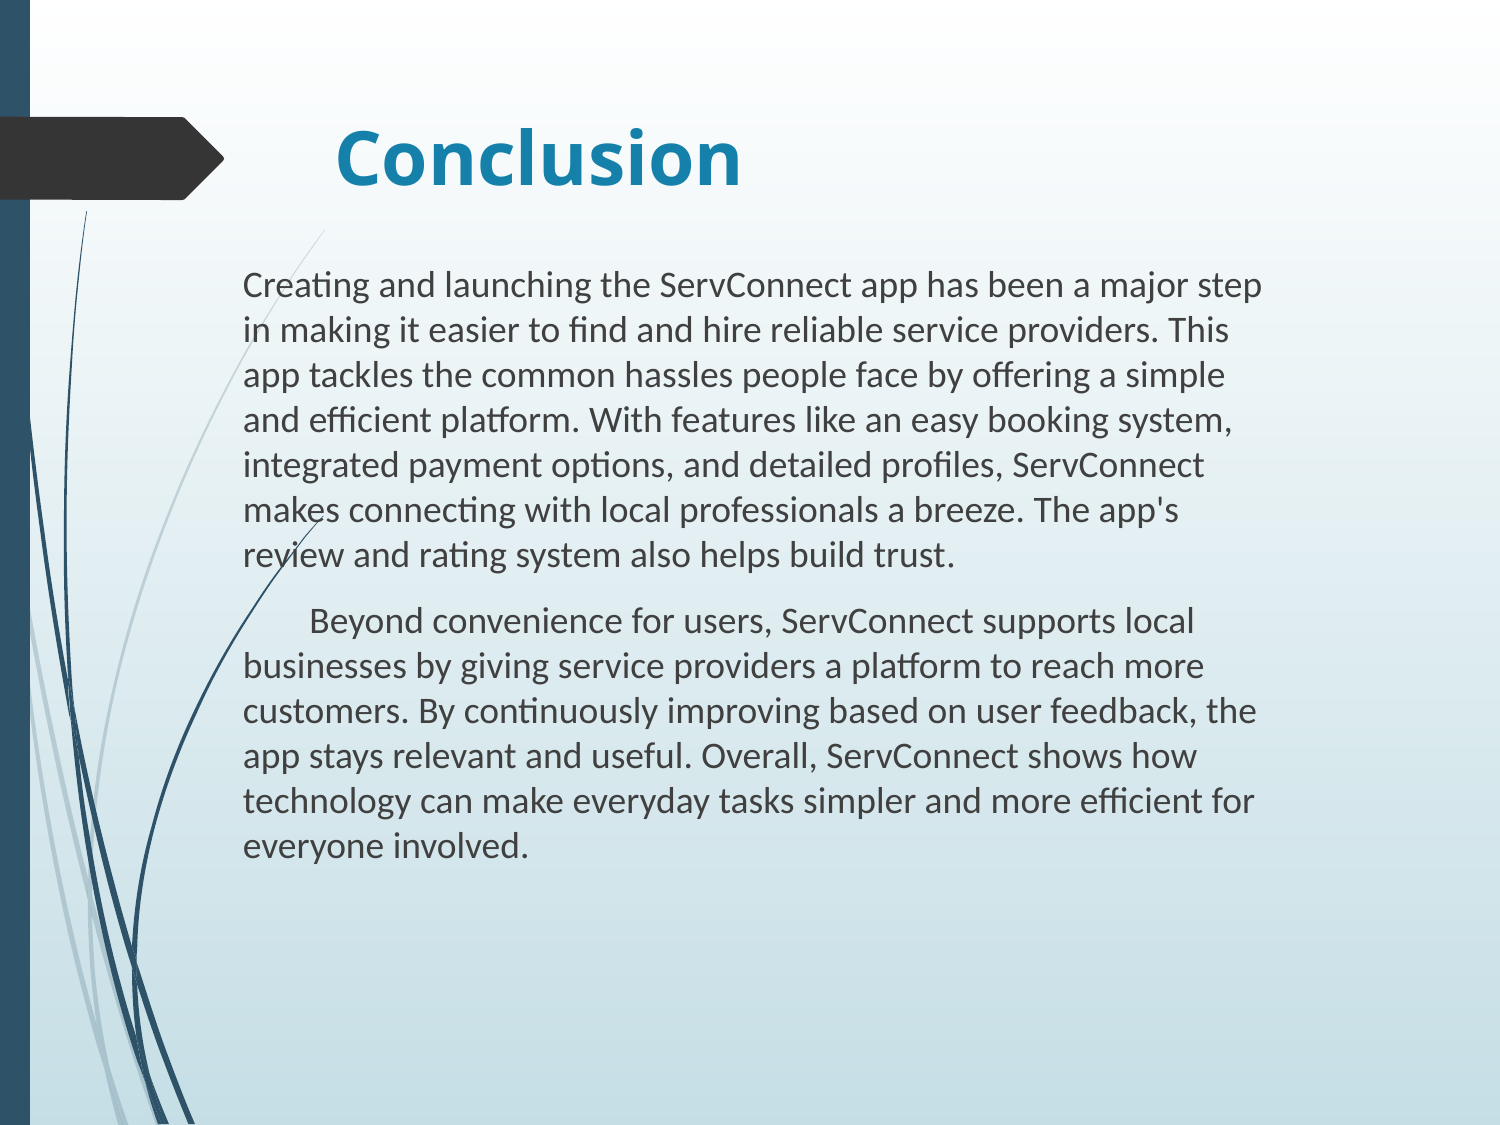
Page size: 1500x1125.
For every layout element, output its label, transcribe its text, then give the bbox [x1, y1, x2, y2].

list Creating and launching the ServConnect app has been a major step in making it easier to find and hire reliable service providers. This app tackles the common hassles people face by offering a simple and efficient platform. With features like an easy booking system, integrated payment options, and detailed profiles, ServConnect makes connecting with local professionals a breeze. The app's review and rating system also helps build trust. Beyond convenience for users, ServConnect supports local businesses by giving service providers a platform to reach more customers. By continuously improving based on user feedback, the app stays relevant and useful. Overall, ServConnect shows how technology can make everyday tasks simpler and more efficient for everyone involved. [209, 252, 1291, 873]
title Conclusion [319, 102, 1400, 313]
